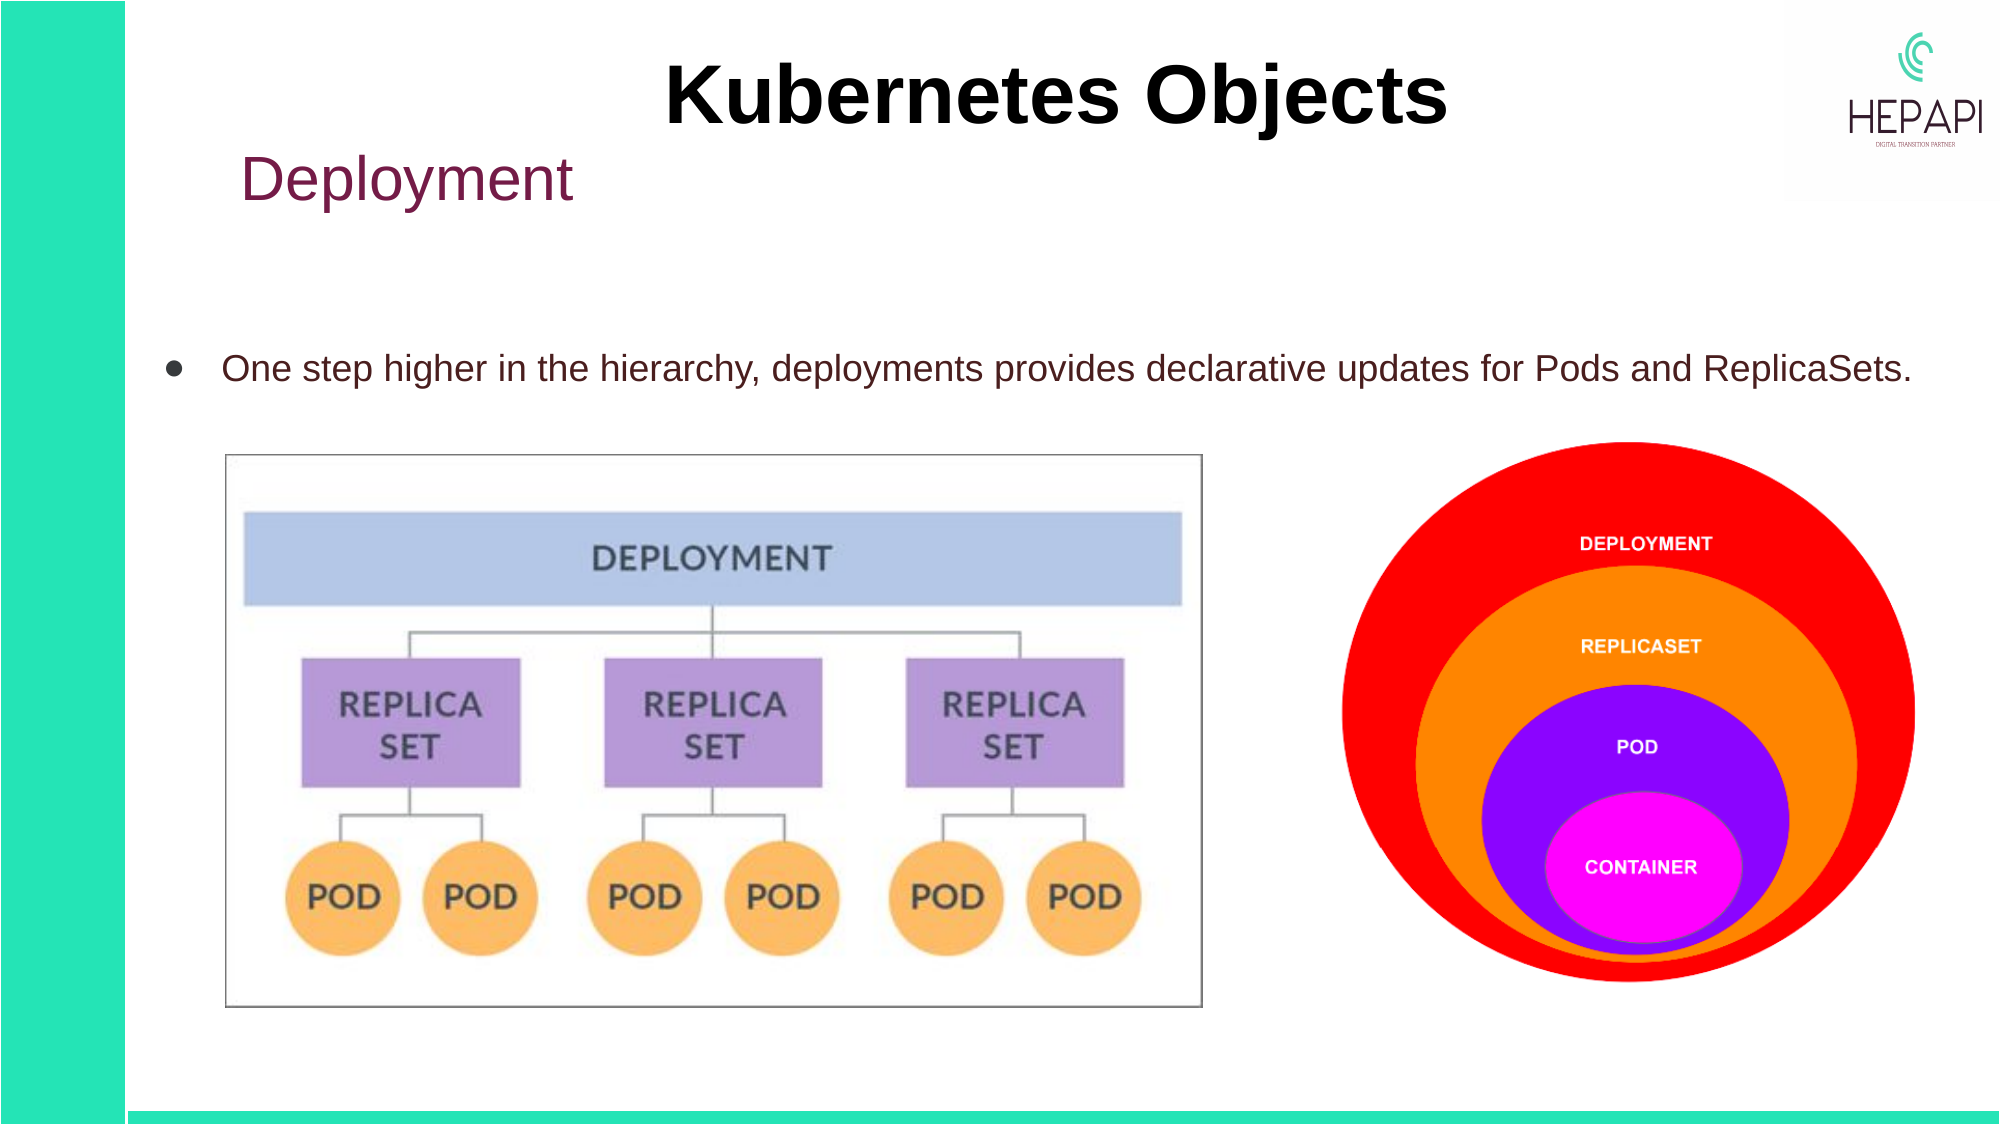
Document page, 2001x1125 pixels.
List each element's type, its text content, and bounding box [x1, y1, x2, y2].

text_box [0, 0, 127, 1125]
text_box One step higher in the hierarchy, deployments provides declarative updates for Pods and ReplicaSets. [131, 278, 1984, 404]
picture [225, 454, 1203, 1008]
picture [1784, 0, 2000, 201]
text_box Deployment [225, 123, 1846, 229]
picture [1301, 436, 1948, 999]
text_box Kubernetes Objects [114, 0, 1780, 149]
text_box [126, 1109, 2000, 1125]
